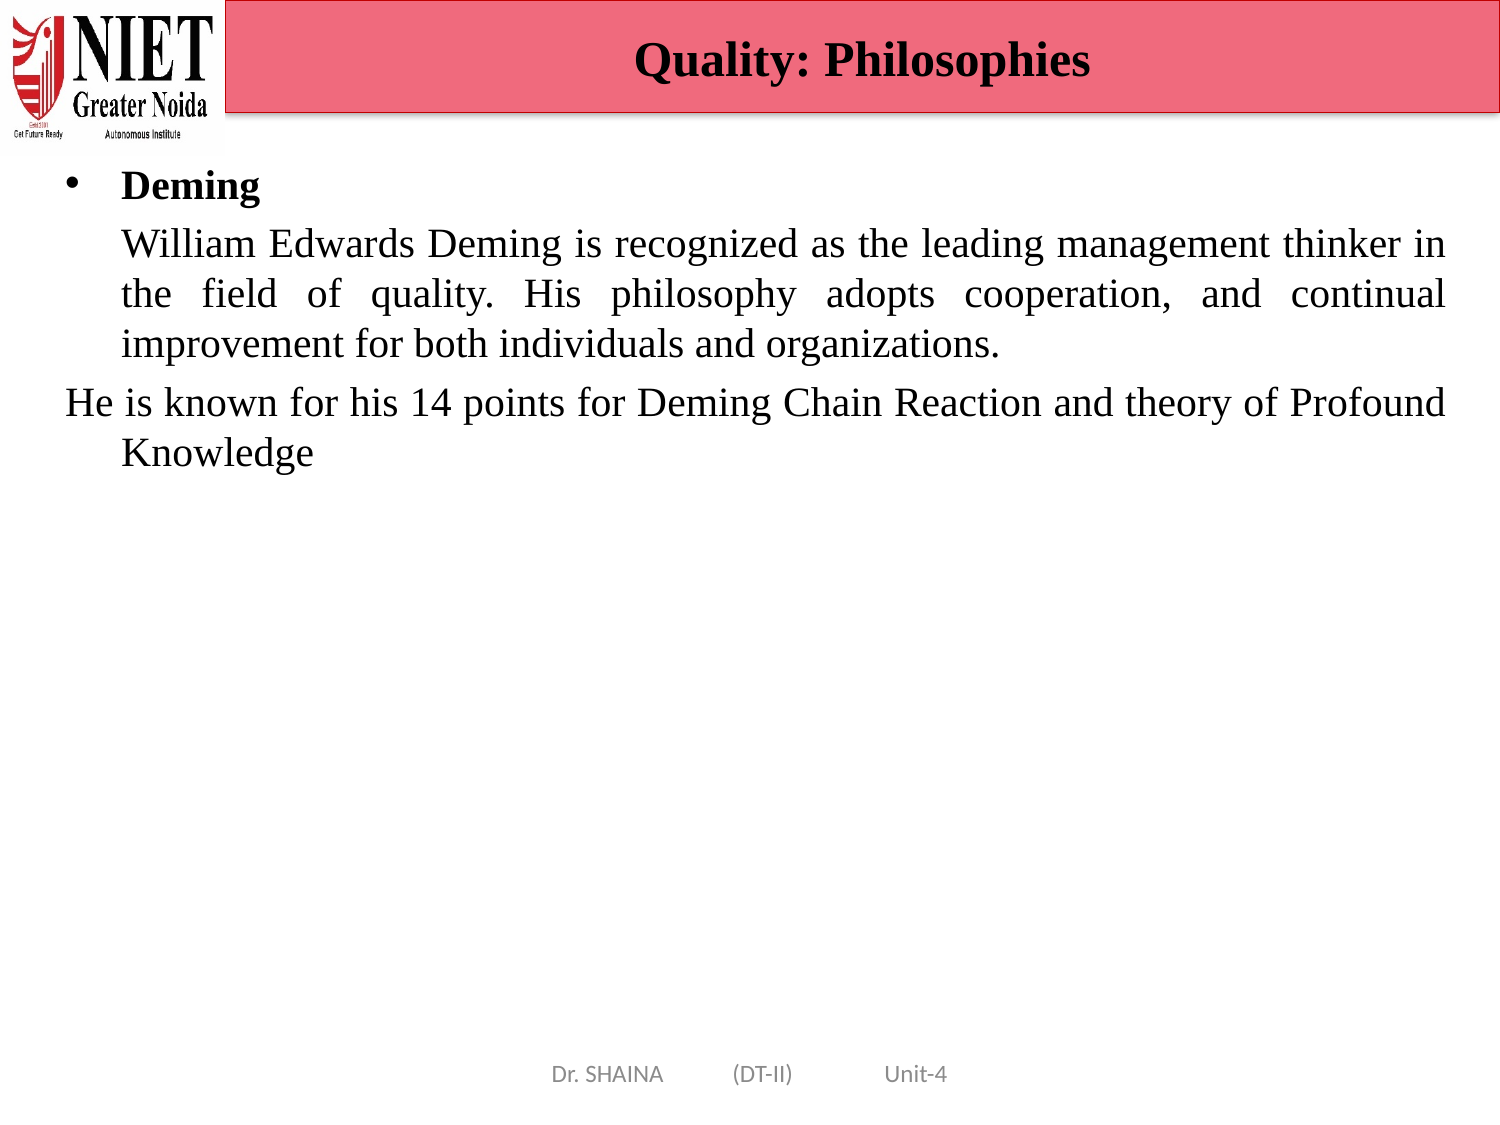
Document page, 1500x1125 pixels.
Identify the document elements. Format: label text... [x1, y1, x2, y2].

footer Dr. SHAINA (DT-II) Unit-4 [512, 1042, 988, 1103]
text_box Quality: Philosophies [226, 0, 1500, 113]
picture [0, 0, 226, 156]
list Deming William Edwards Deming is recognized as the leading management thinker in the field of quality. His philosophy adopts cooperation, and continual improvement for both individuals and organizations. He is known for his 14 points for Deming Chain Reaction and theory of Profound Knowledge [50, 149, 1463, 1038]
